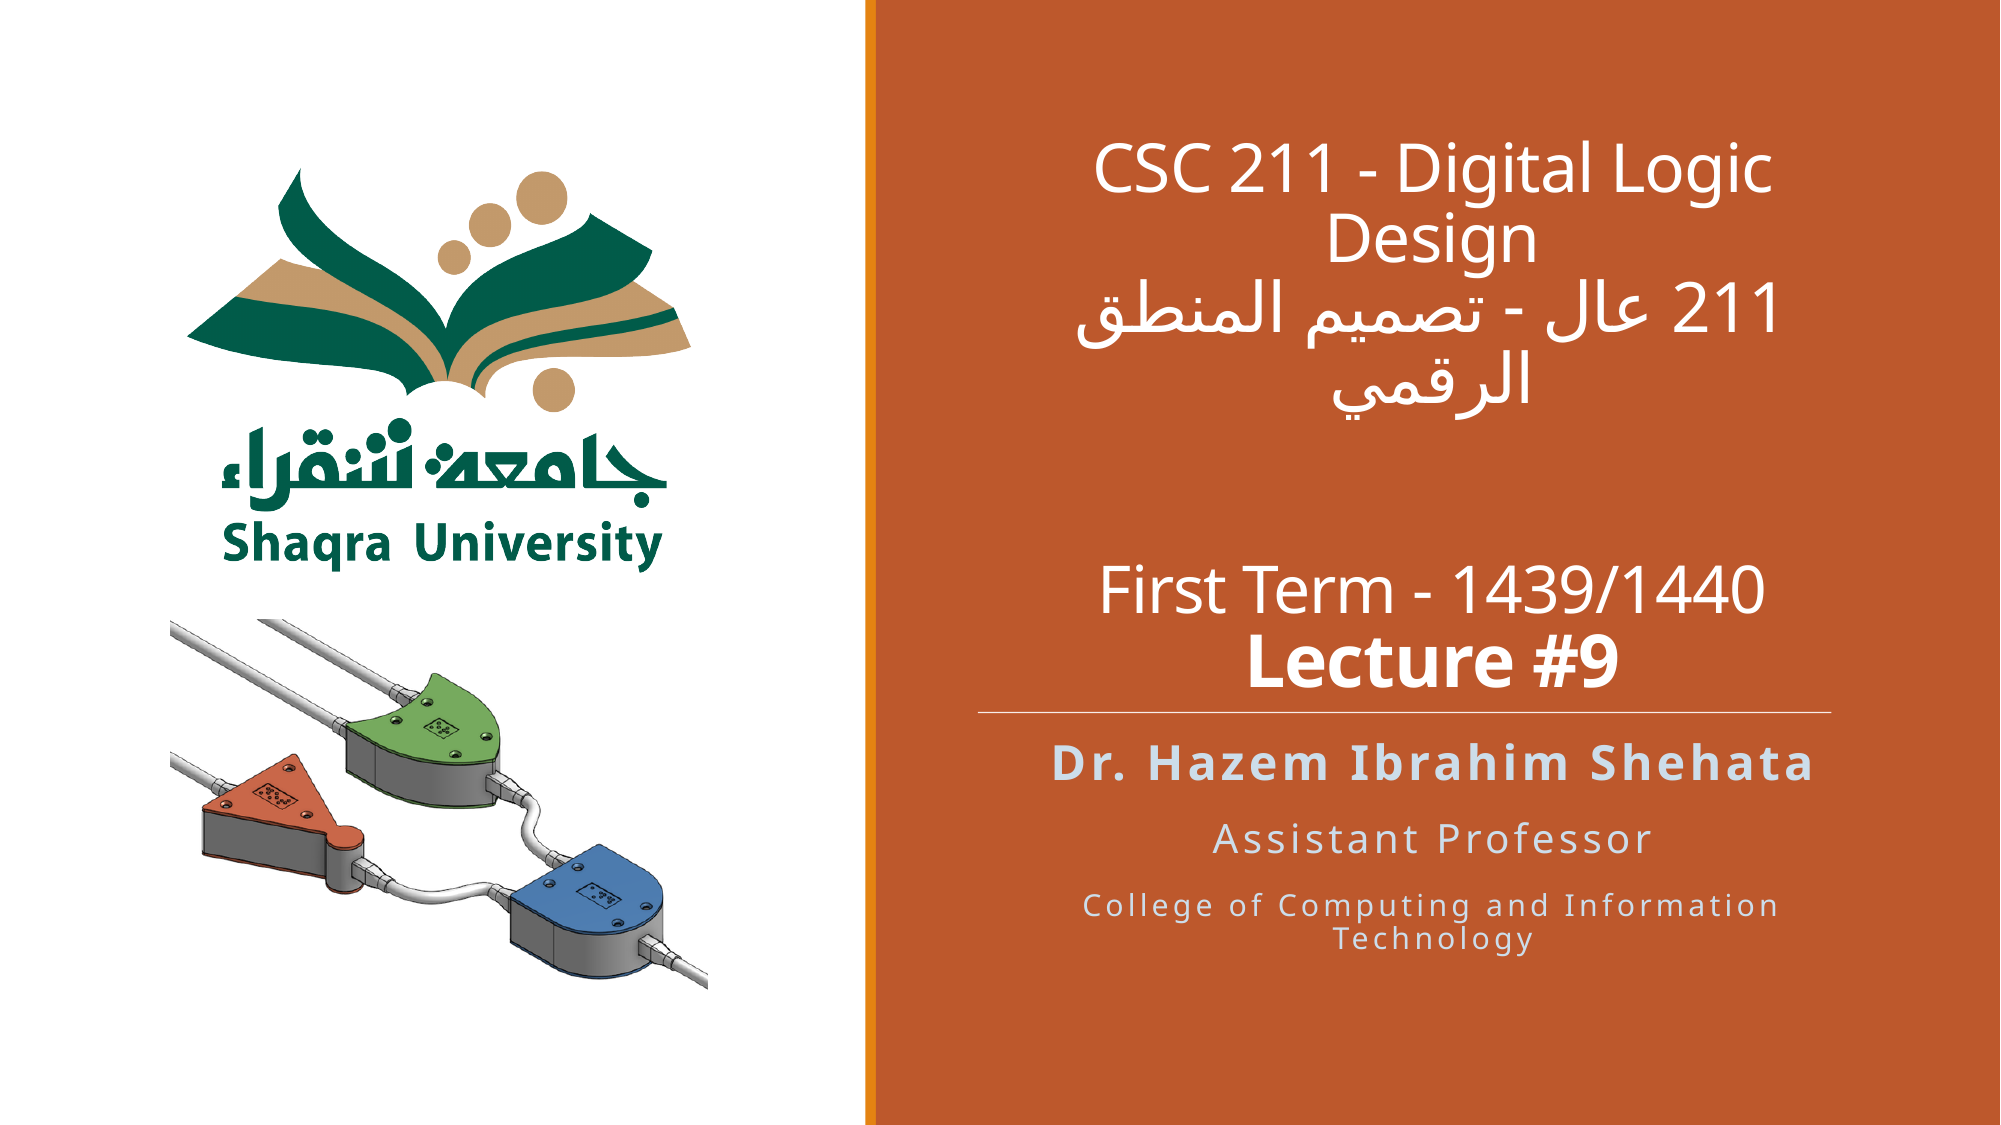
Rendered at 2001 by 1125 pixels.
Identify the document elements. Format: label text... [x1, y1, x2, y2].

subtitle Dr. Hazem Ibrahim Shehata Assistant Professor College of Computing and Information Technology [977, 730, 1888, 965]
picture [178, 166, 700, 600]
text_box [875, 0, 2000, 1125]
text_box [0, 0, 864, 1125]
text_box [864, 0, 875, 1125]
title CSC 211 - Digital Logic Design 211 عال - تصميم المنطق الرقمي First Term - 1439/1440 Lecture #9 [977, 124, 1888, 710]
picture [169, 618, 708, 1023]
